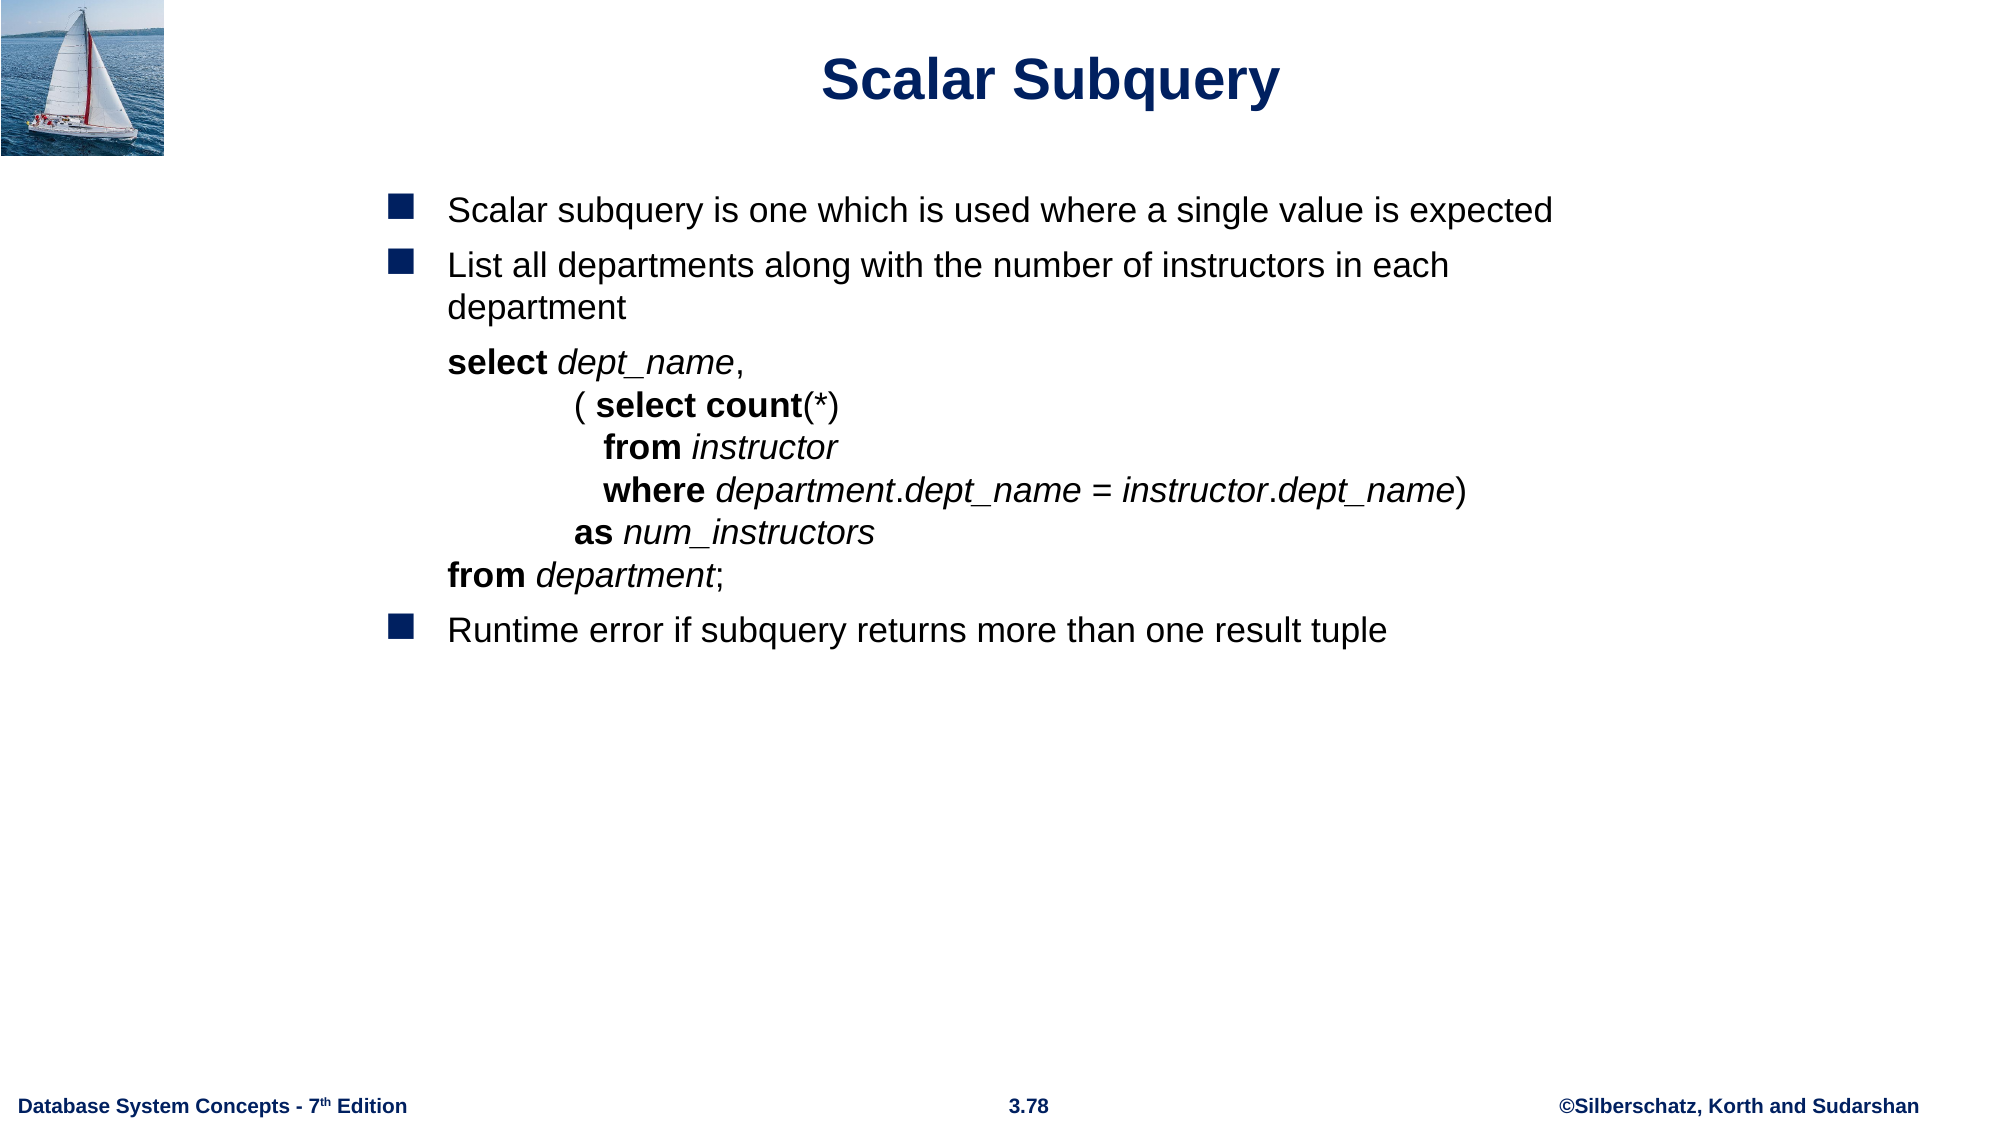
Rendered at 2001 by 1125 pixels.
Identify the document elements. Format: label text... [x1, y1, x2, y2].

title Scalar Subquery [167, 18, 1935, 120]
picture [1, 0, 164, 156]
list Scalar subquery is one which is used where a single value is expected List all departments along with the number of instructors in each department select dept_name, ( select count(*) from instructor where department.dept_name = instructor.dept_name) as num_instructors from department; Runtime error if subquery returns more than one result tuple [376, 179, 1614, 954]
